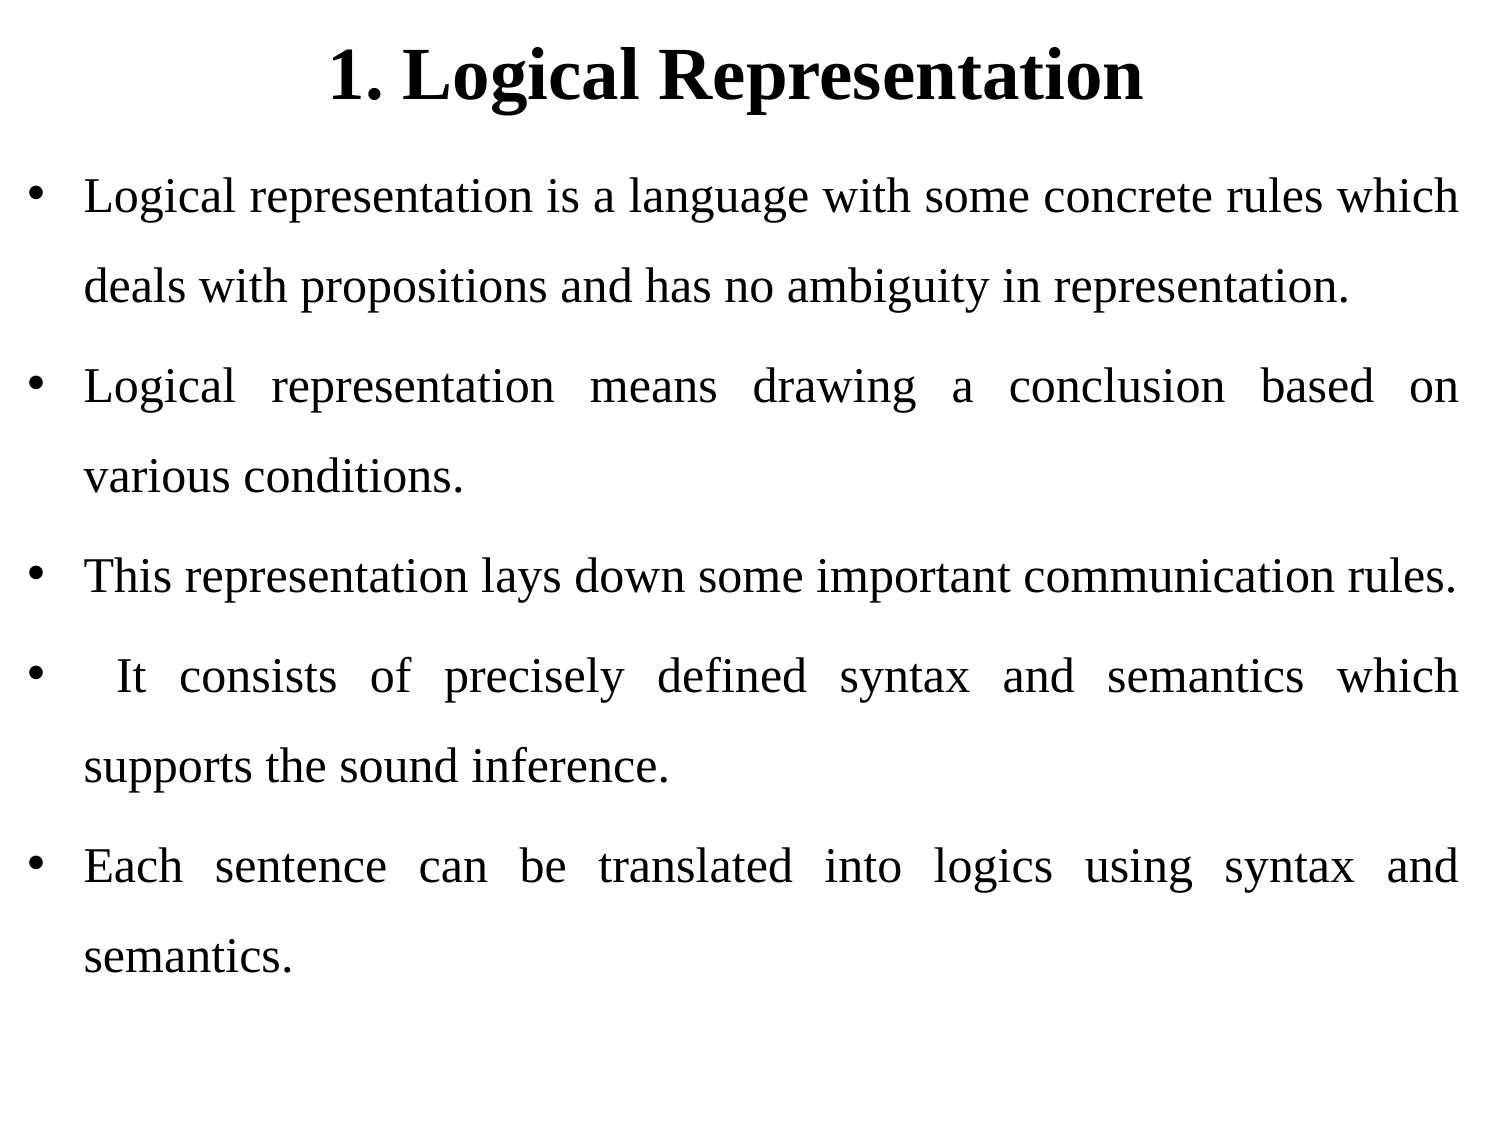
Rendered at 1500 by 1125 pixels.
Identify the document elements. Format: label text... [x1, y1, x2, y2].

list Logical representation is a language with some concrete rules which deals with propositions and has no ambiguity in representation. Logical representation means drawing a conclusion based on various conditions. This representation lays down some important communication rules. It consists of precisely defined syntax and semantics which supports the sound inference. Each sentence can be translated into logics using syntax and semantics. [12, 124, 1476, 661]
title 1. Logical Representation [61, 0, 1412, 124]
